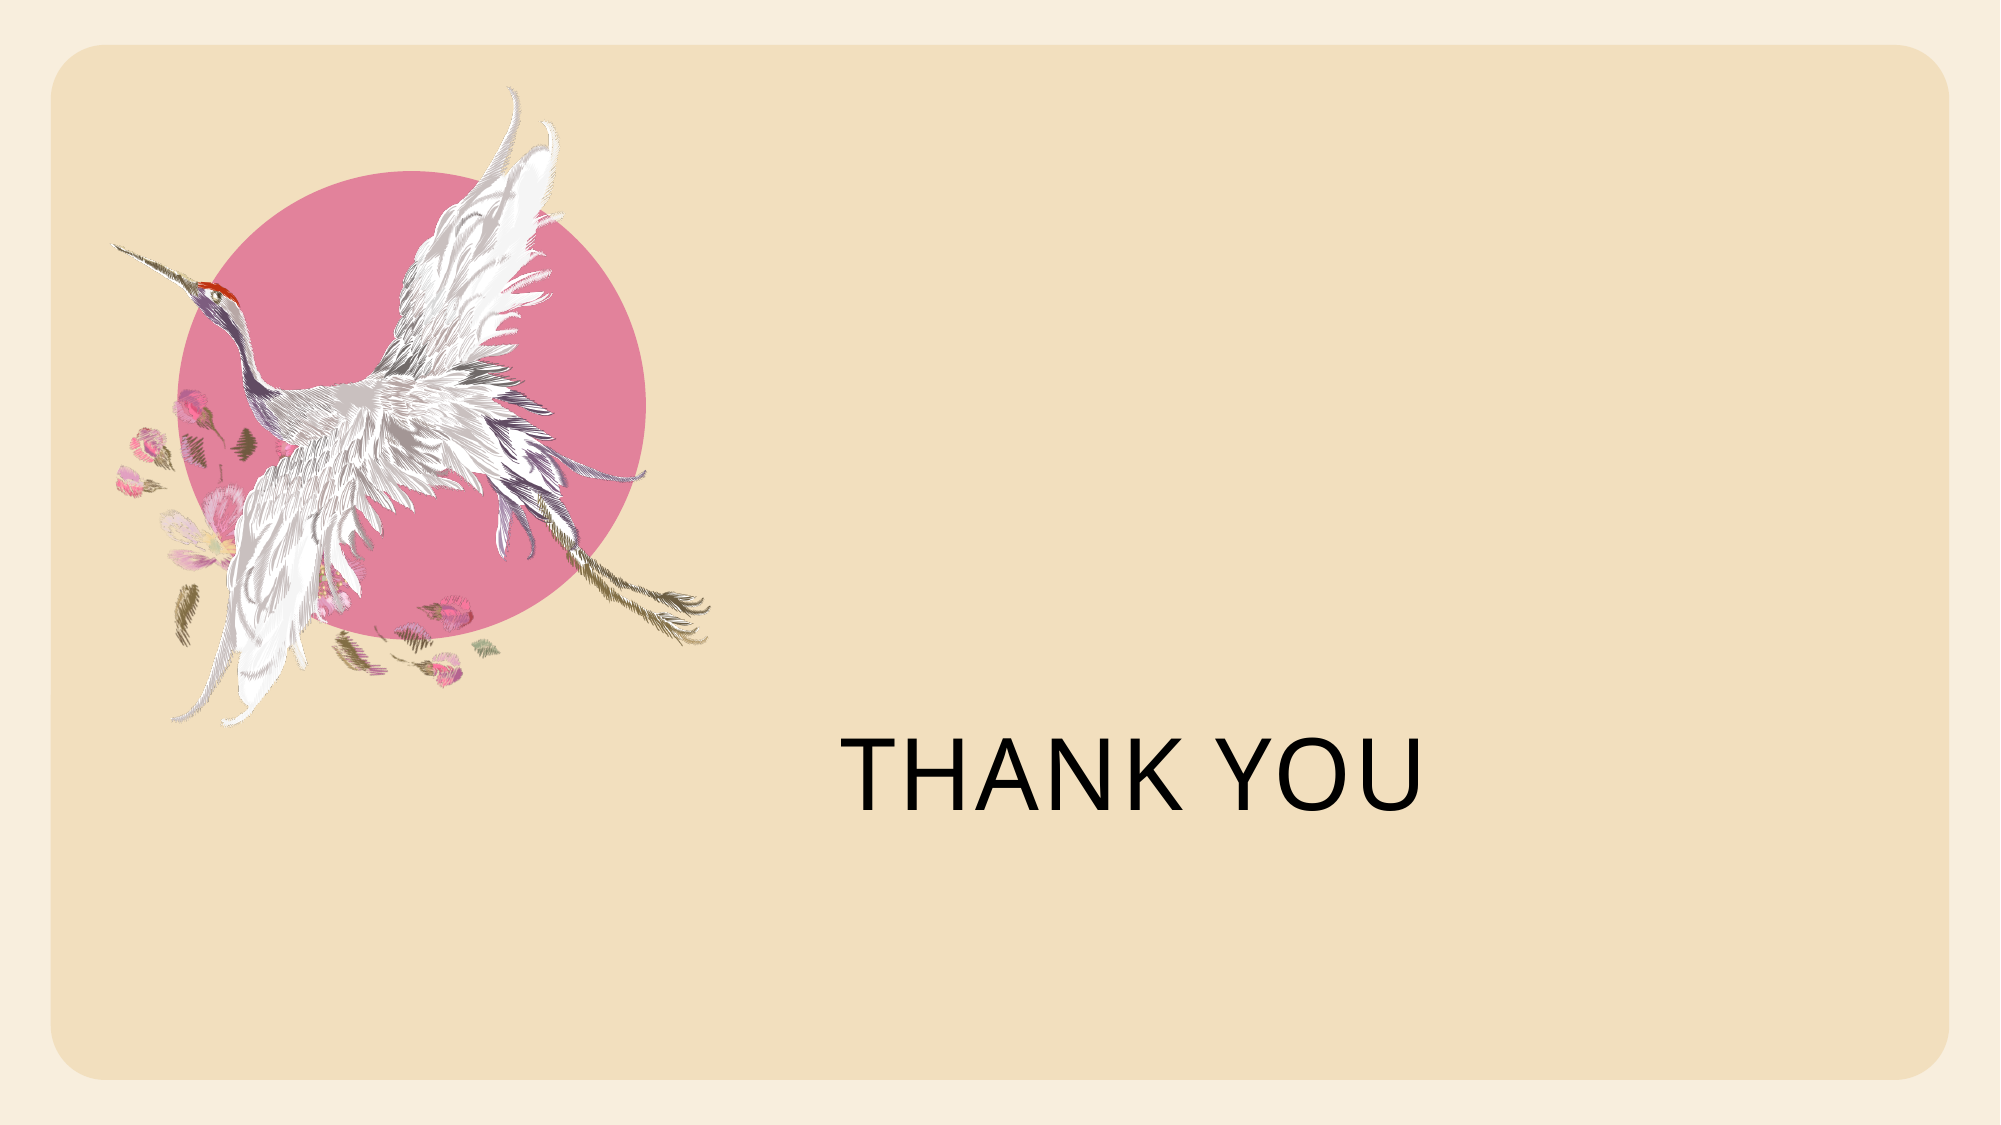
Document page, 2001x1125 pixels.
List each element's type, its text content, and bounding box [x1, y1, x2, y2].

picture [65, 83, 726, 762]
title THANK YOU [825, 285, 1875, 840]
